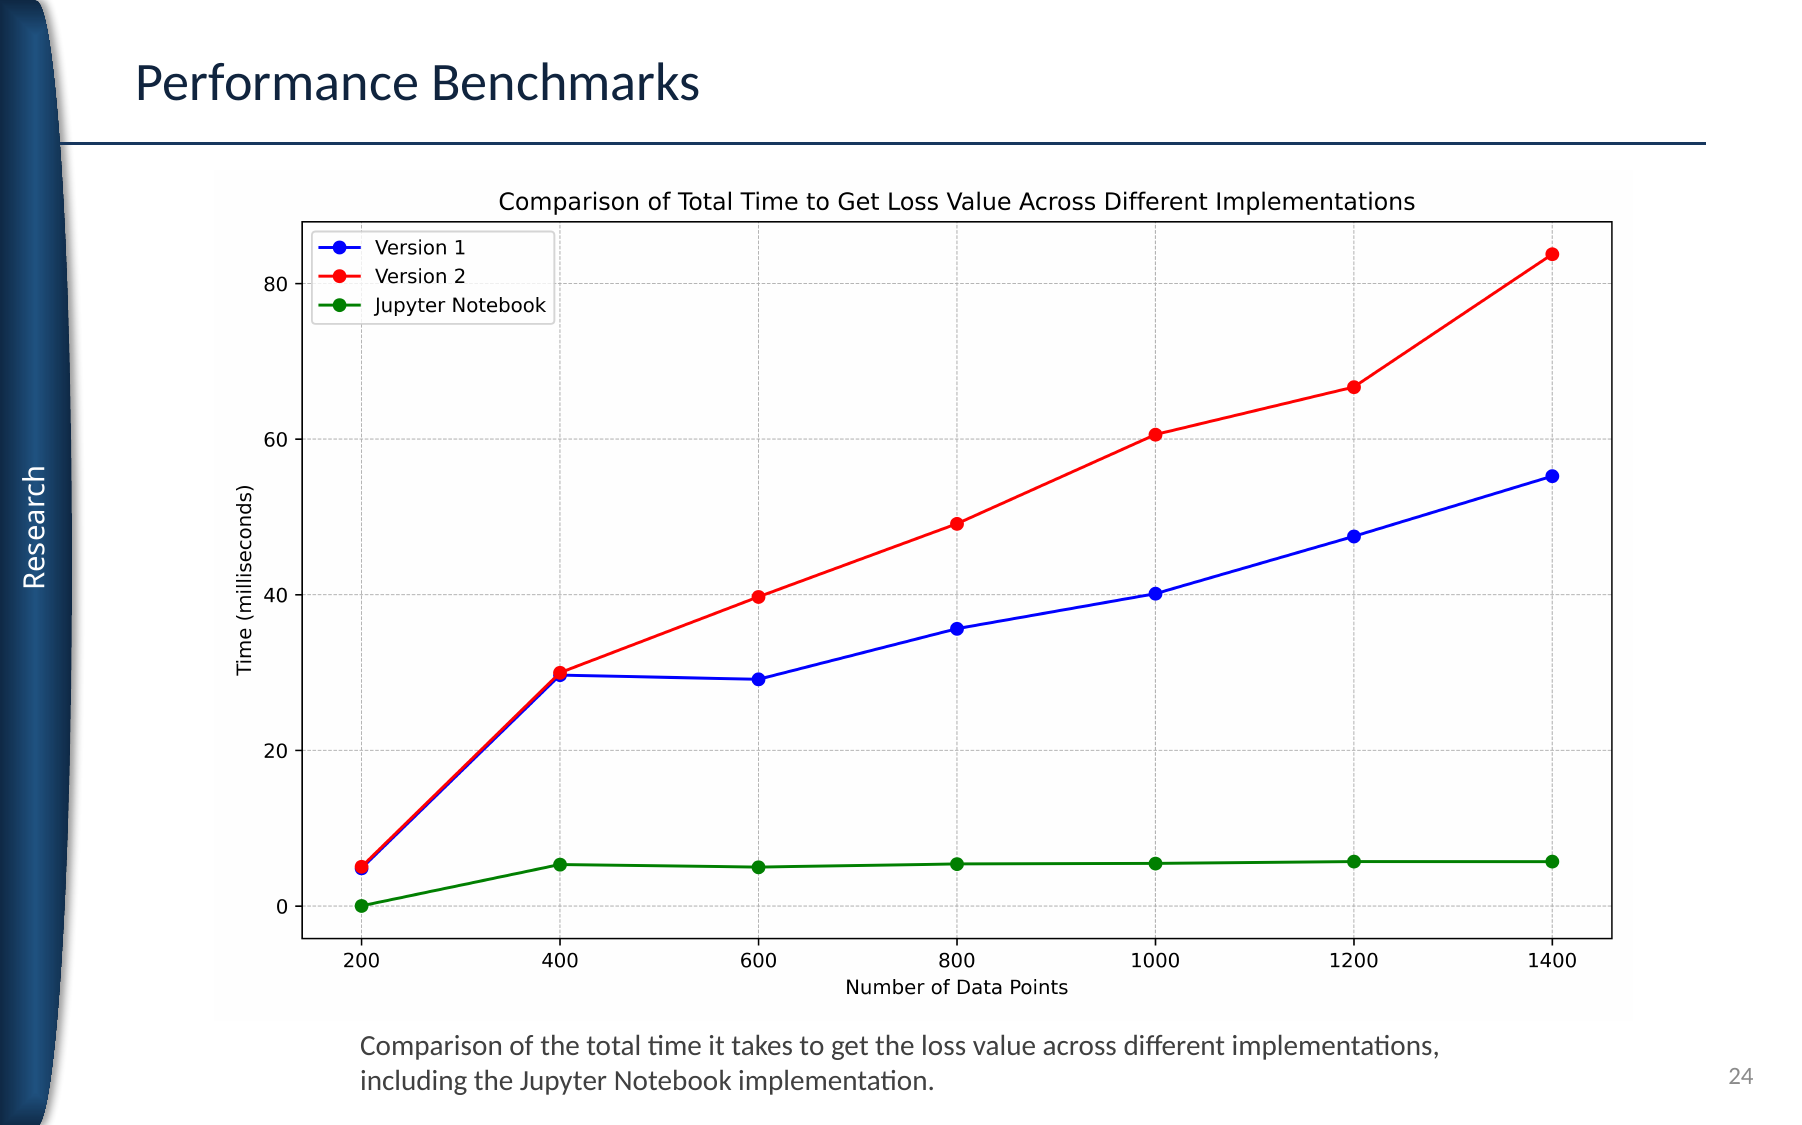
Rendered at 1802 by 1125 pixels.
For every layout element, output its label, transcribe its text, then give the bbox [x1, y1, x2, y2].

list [214, 170, 1633, 1022]
text_box Comparison of the total time it takes to get the loss value across different implementations, including the Jupyter Notebook implementation. [345, 1030, 1515, 1104]
title Performance Benchmarks [121, 39, 1727, 136]
slide_number 24 [1348, 1044, 1769, 1105]
